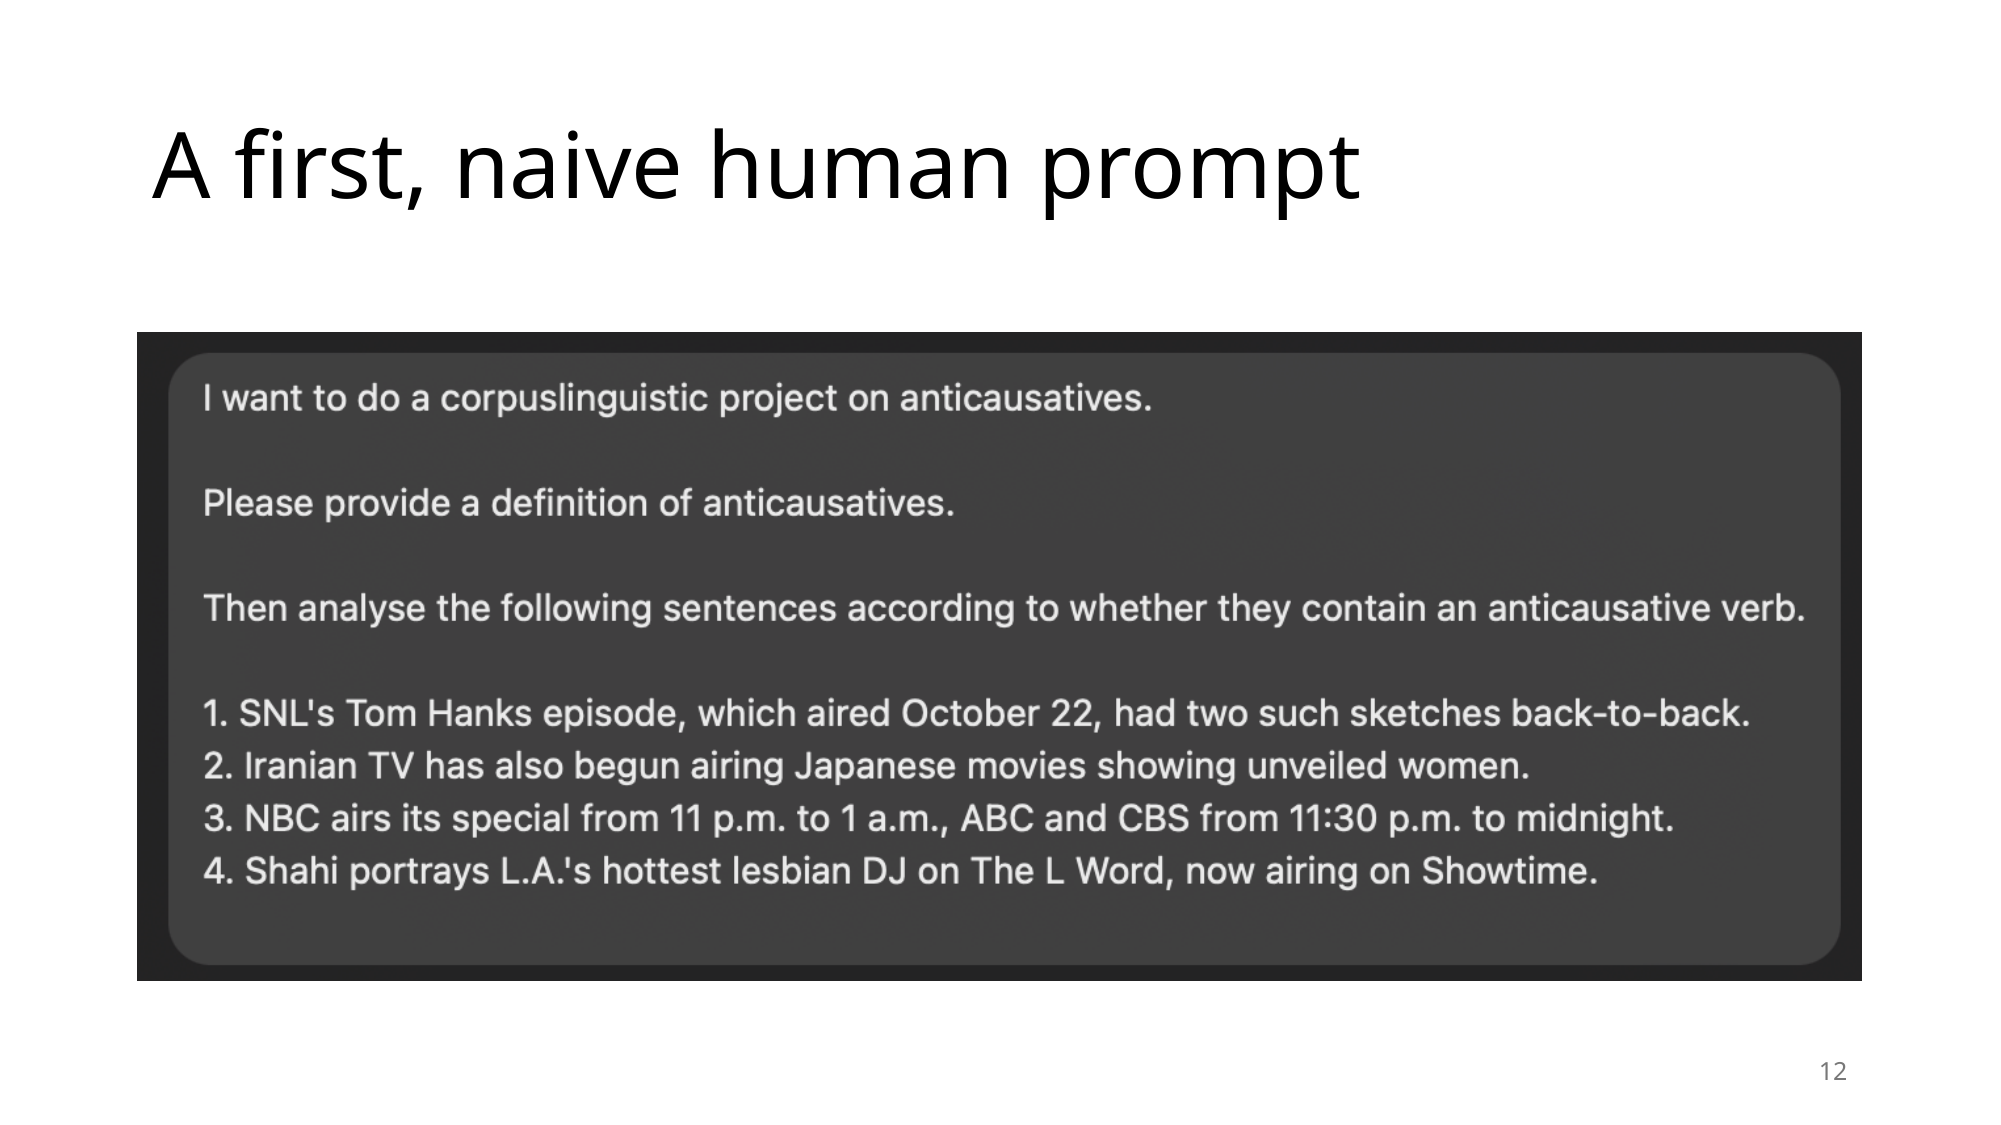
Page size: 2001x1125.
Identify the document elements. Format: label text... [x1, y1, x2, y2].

title A first, naive human prompt [137, 59, 1863, 278]
slide_number 12 [1412, 1042, 1863, 1103]
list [136, 331, 1862, 982]
